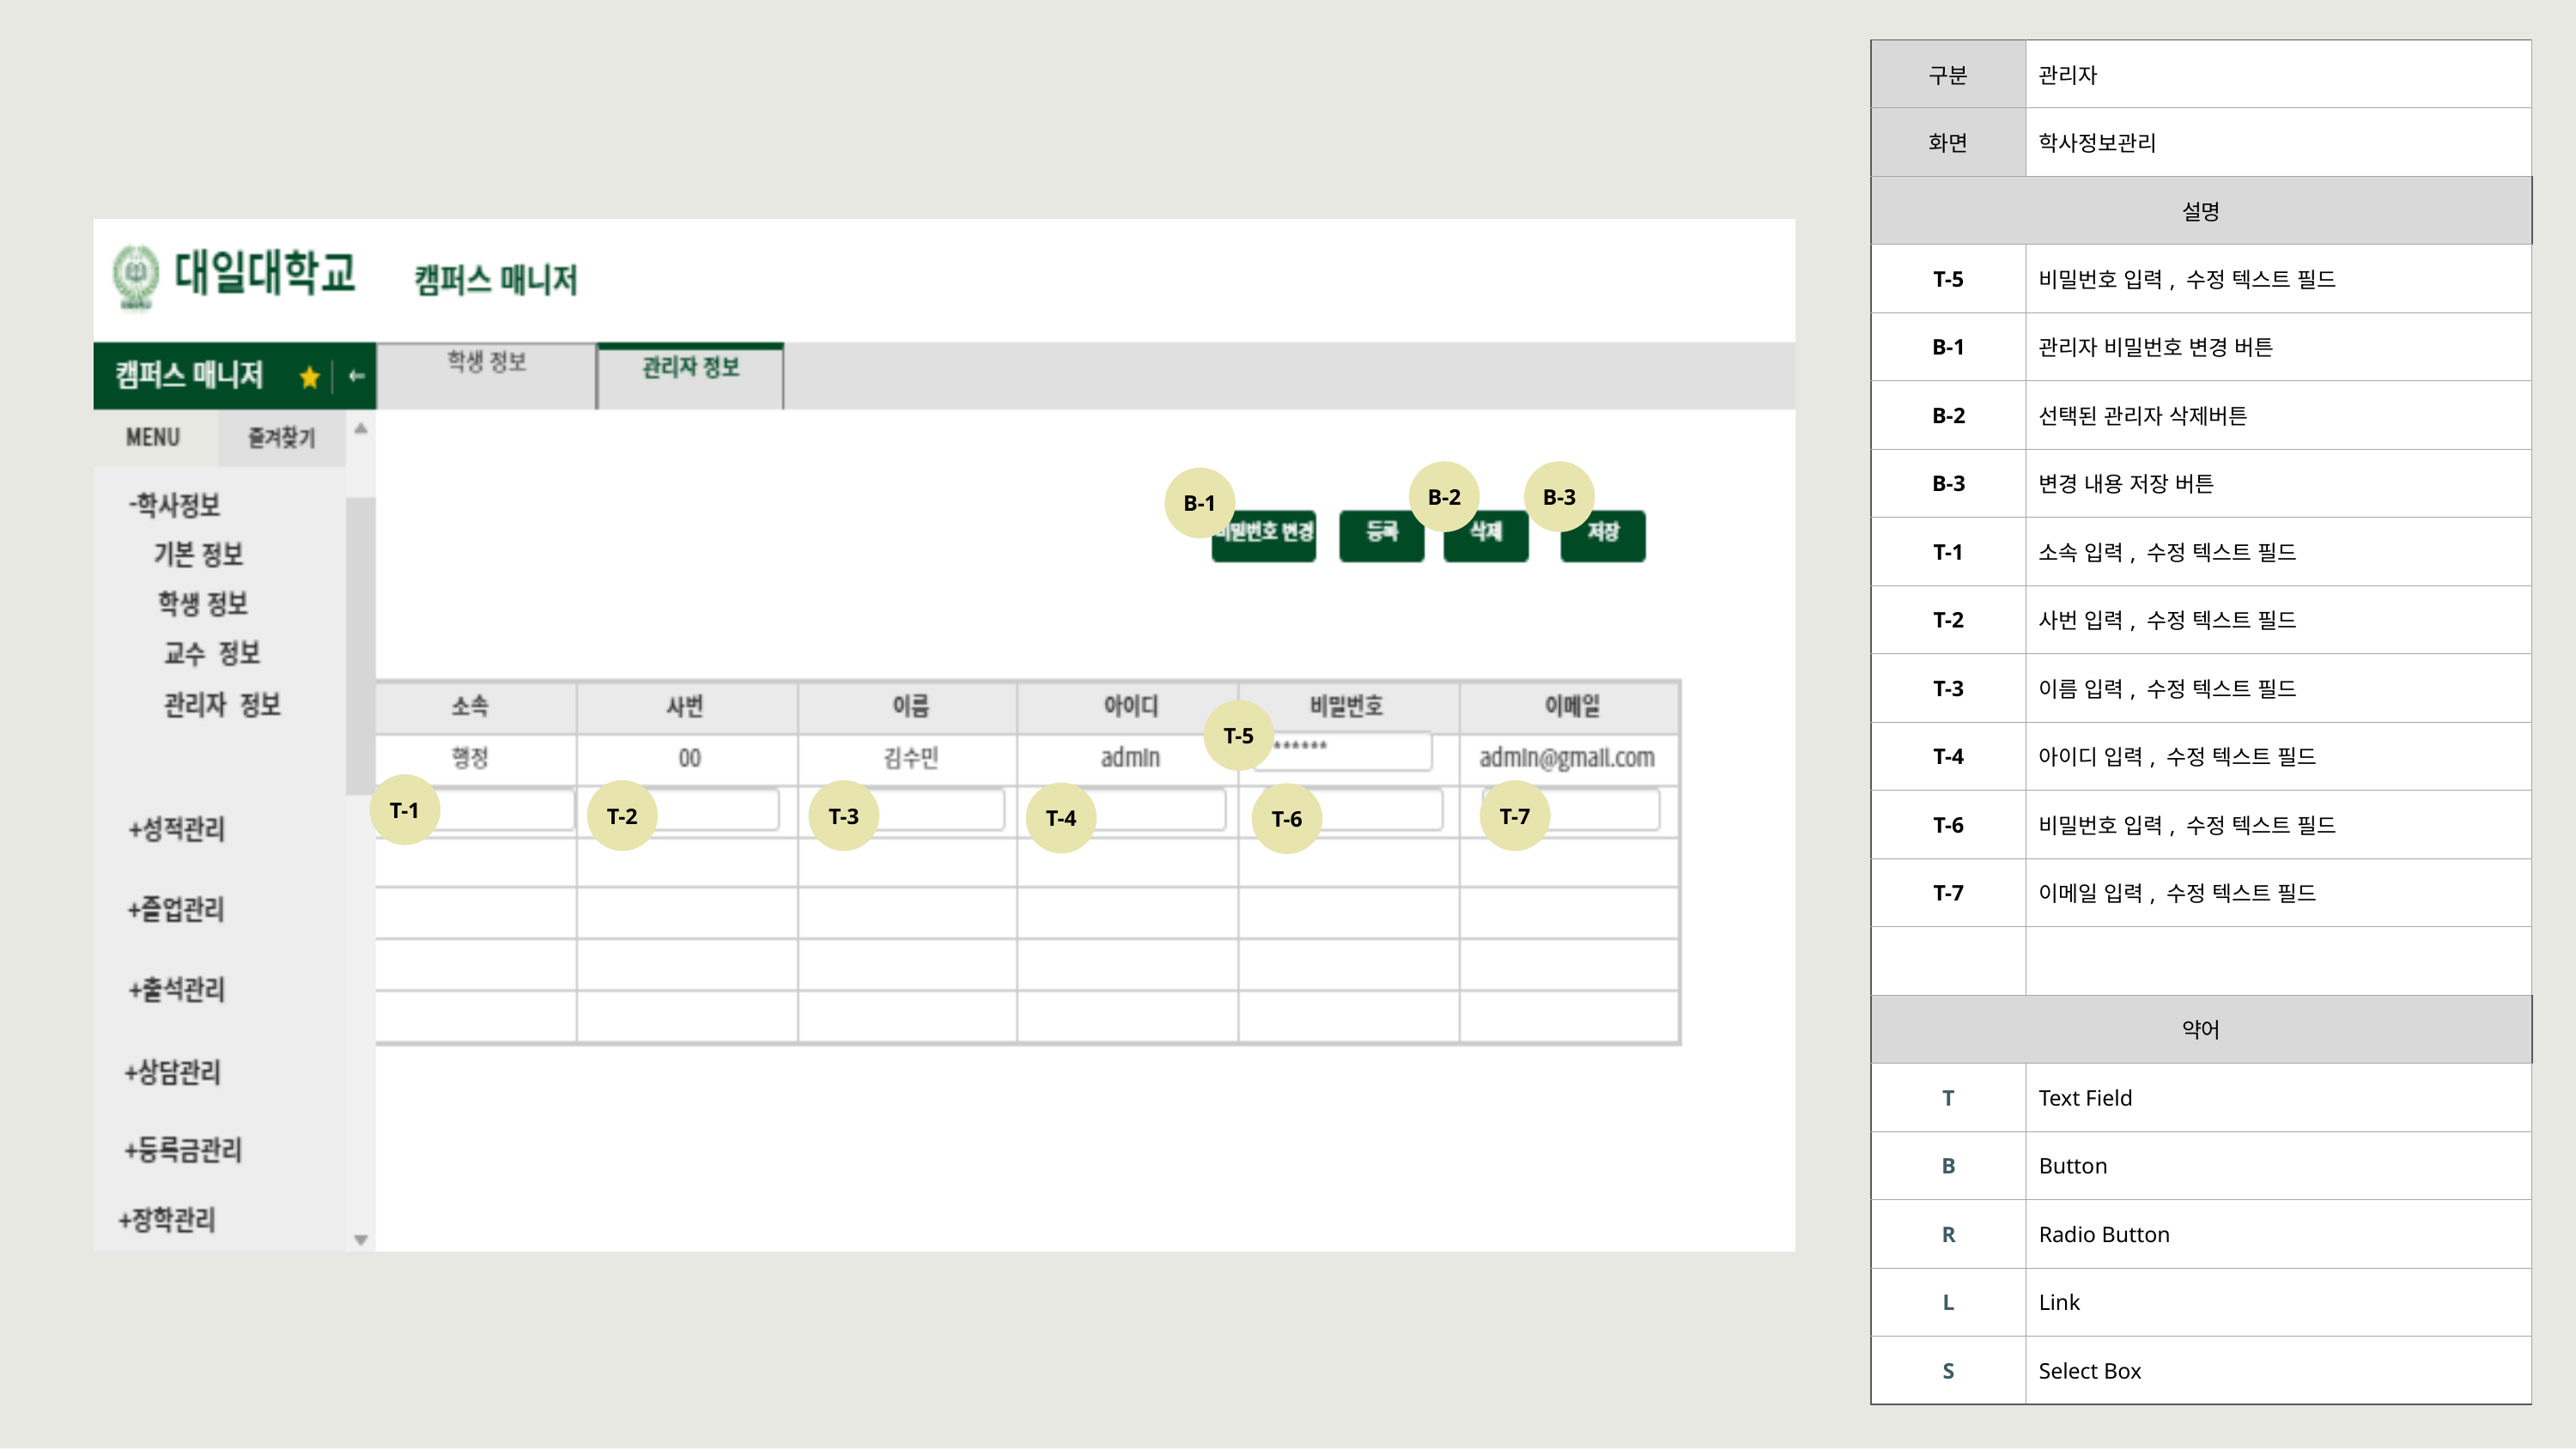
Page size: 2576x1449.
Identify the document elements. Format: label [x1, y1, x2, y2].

table_cell [1872, 381, 2026, 449]
table_cell [1872, 723, 2026, 790]
table_cell [1872, 859, 2026, 926]
table_cell [2026, 1200, 2531, 1268]
table_cell [2026, 586, 2531, 653]
table_cell [1872, 518, 2026, 585]
table_cell [1872, 245, 2026, 312]
table_cell [2026, 381, 2531, 449]
table_header [2026, 40, 2531, 107]
table_cell [2026, 313, 2531, 380]
table_cell [2026, 518, 2531, 585]
table_cell [1872, 313, 2026, 380]
table_cell [1872, 654, 2026, 722]
table_cell [2026, 723, 2531, 790]
table_cell [1872, 1337, 2026, 1404]
table_header [1872, 40, 2026, 107]
text_box [0, 0, 2576, 1449]
table_cell [1872, 996, 2531, 1063]
table_cell [1872, 177, 2531, 244]
table_cell [2026, 1337, 2531, 1404]
table_cell [1872, 927, 2026, 995]
table_cell [1872, 791, 2026, 858]
table_cell [2026, 245, 2531, 312]
table_cell [1872, 1132, 2026, 1199]
table_cell [2026, 927, 2531, 995]
table_cell [2026, 1064, 2531, 1131]
table_cell [1872, 1064, 2026, 1131]
picture [94, 219, 1795, 1252]
table_cell [2026, 654, 2531, 722]
table_cell [2026, 108, 2531, 176]
table_cell [2026, 1269, 2531, 1336]
table_cell [1872, 450, 2026, 517]
table_cell [1872, 1200, 2026, 1268]
table_cell [2026, 450, 2531, 517]
table_cell [1872, 1269, 2026, 1336]
table_cell [2026, 859, 2531, 926]
table_cell [2026, 1132, 2531, 1199]
table_cell [1872, 586, 2026, 653]
table_cell [1872, 108, 2026, 176]
table_cell [2026, 791, 2531, 858]
